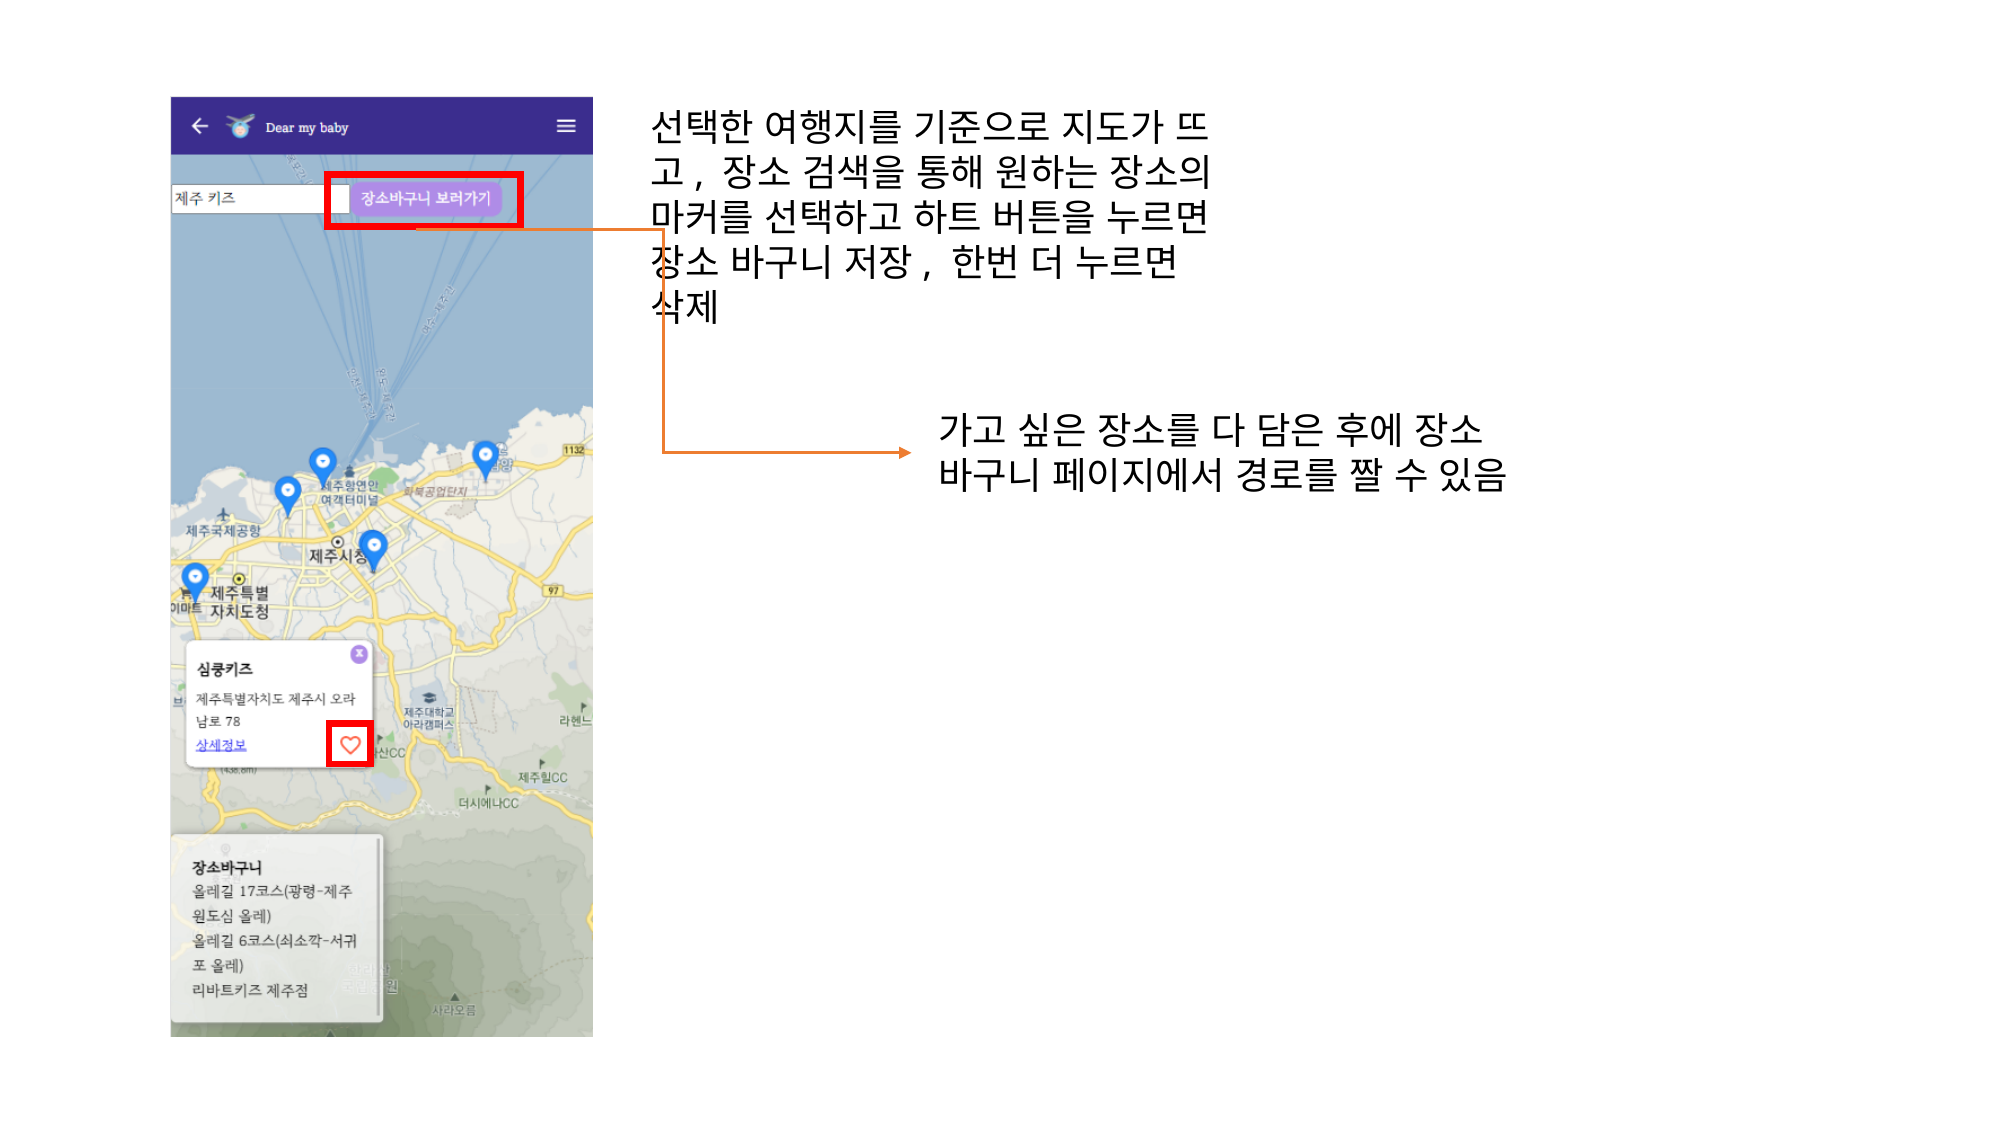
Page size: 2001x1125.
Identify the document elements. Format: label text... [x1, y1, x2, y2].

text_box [416, 229, 912, 453]
picture [170, 96, 593, 1037]
text_box 가고 싶은 장소를 다 담은 후에 장소 바구니 페이지에서 경로를 짤 수 있음 [923, 399, 1554, 505]
text_box 선택한 여행지를 기준으로 지도가 뜨고, 장소 검색을 통해 원하는 장소의 마커를 선택하고 하트 버튼을 누르면 장소 바구니 저장, 한번 더 누르면 삭제 [636, 96, 1267, 337]
